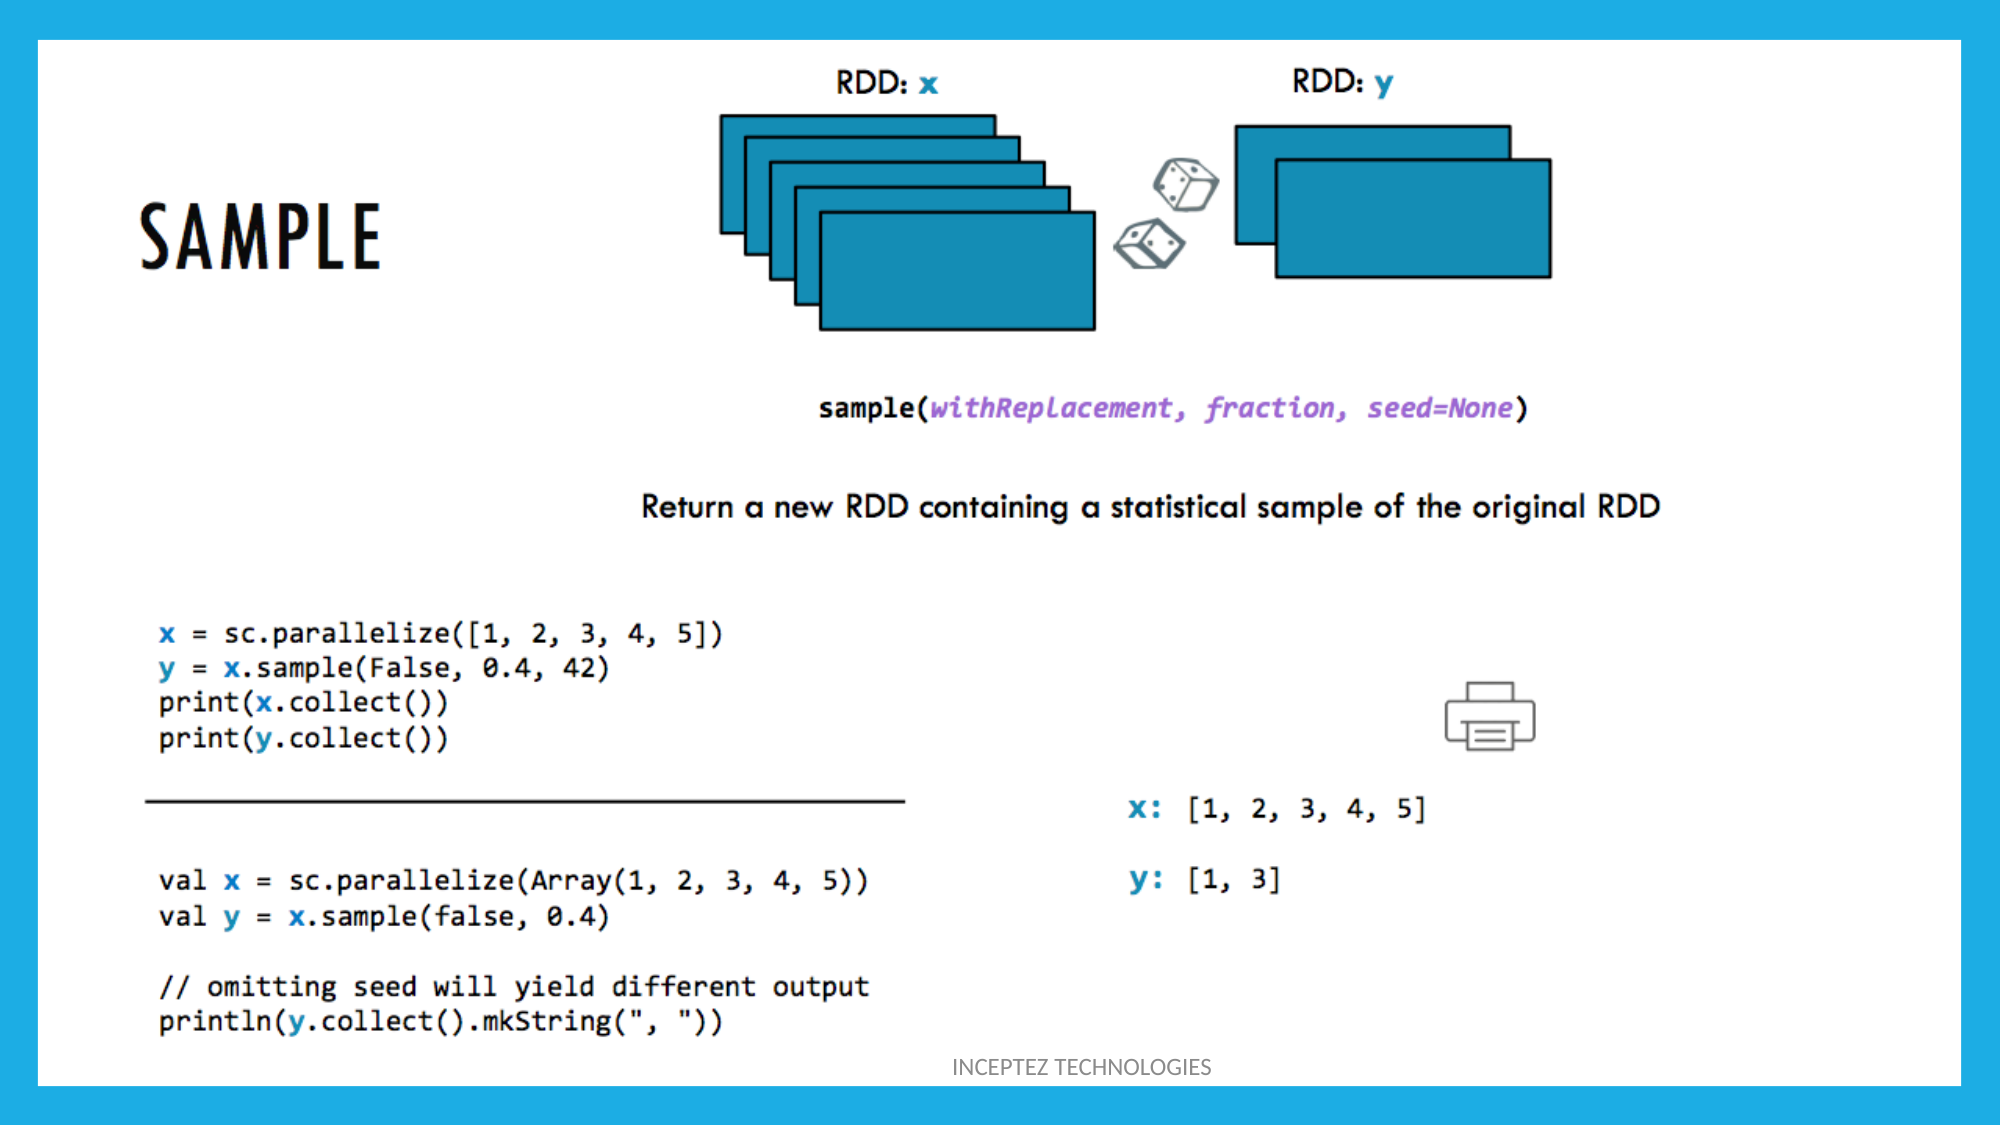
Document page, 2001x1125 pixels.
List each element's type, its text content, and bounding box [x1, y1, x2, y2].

picture [109, 43, 1805, 1049]
text_box INCEPTEZ TECHNOLOGIES [844, 1057, 1320, 1096]
